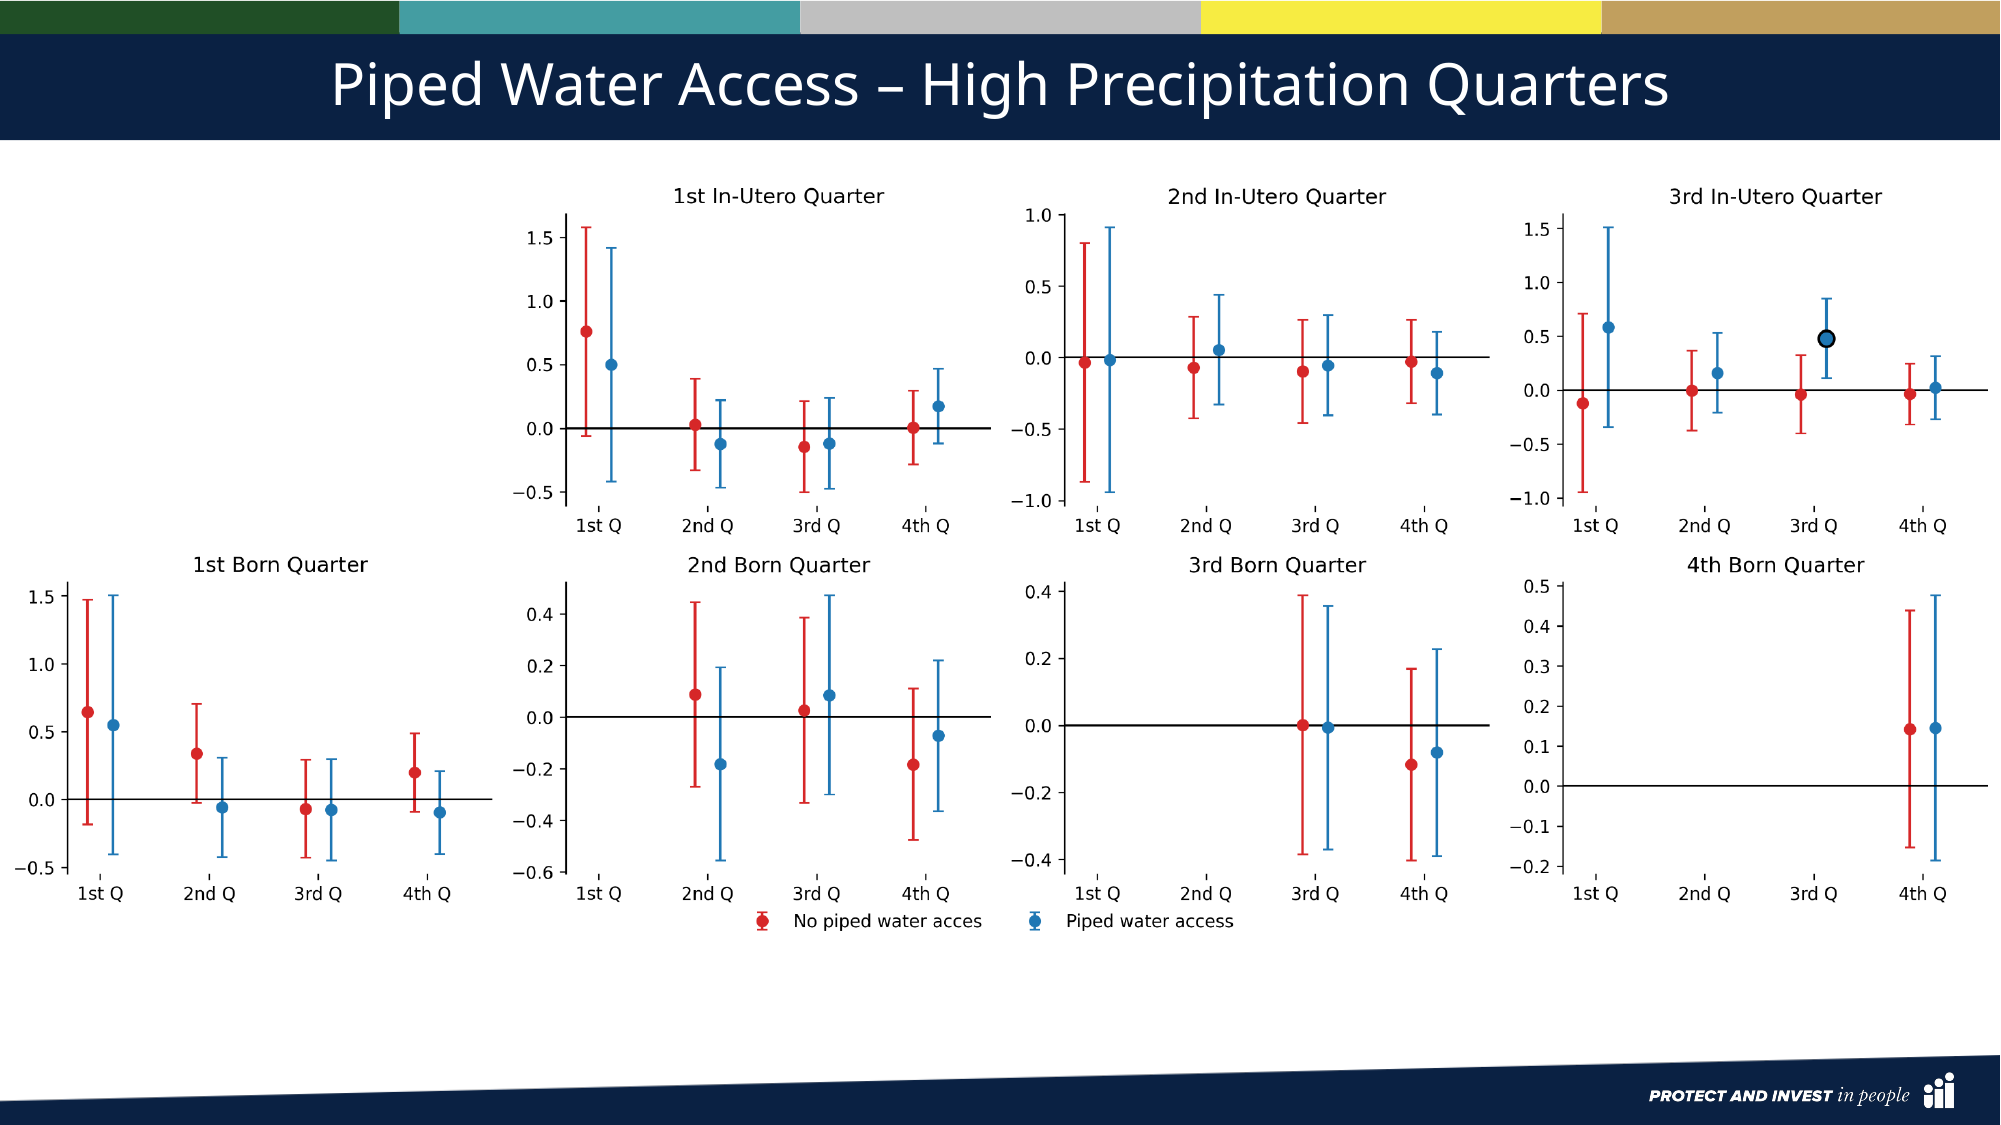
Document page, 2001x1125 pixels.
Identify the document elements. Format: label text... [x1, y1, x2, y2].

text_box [0, 1055, 2000, 1125]
picture [0, 174, 2000, 951]
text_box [0, 0, 2000, 35]
list Piped Water Access – High Precipitation Quarters [0, 35, 2000, 141]
